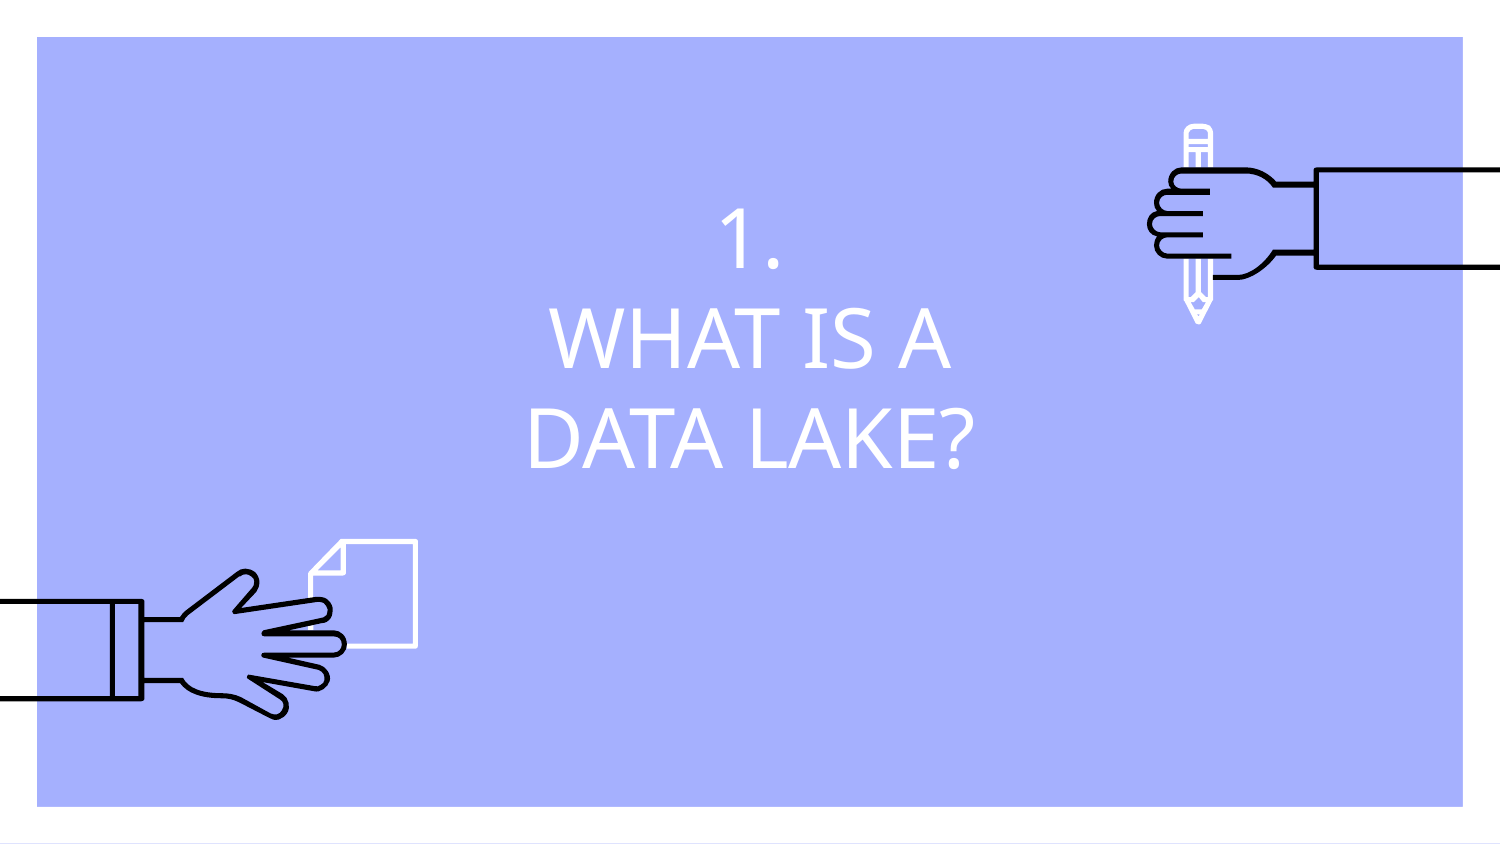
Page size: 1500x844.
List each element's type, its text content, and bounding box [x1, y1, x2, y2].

title 1. WHAT IS A DATA LAKE? [430, 309, 1070, 500]
